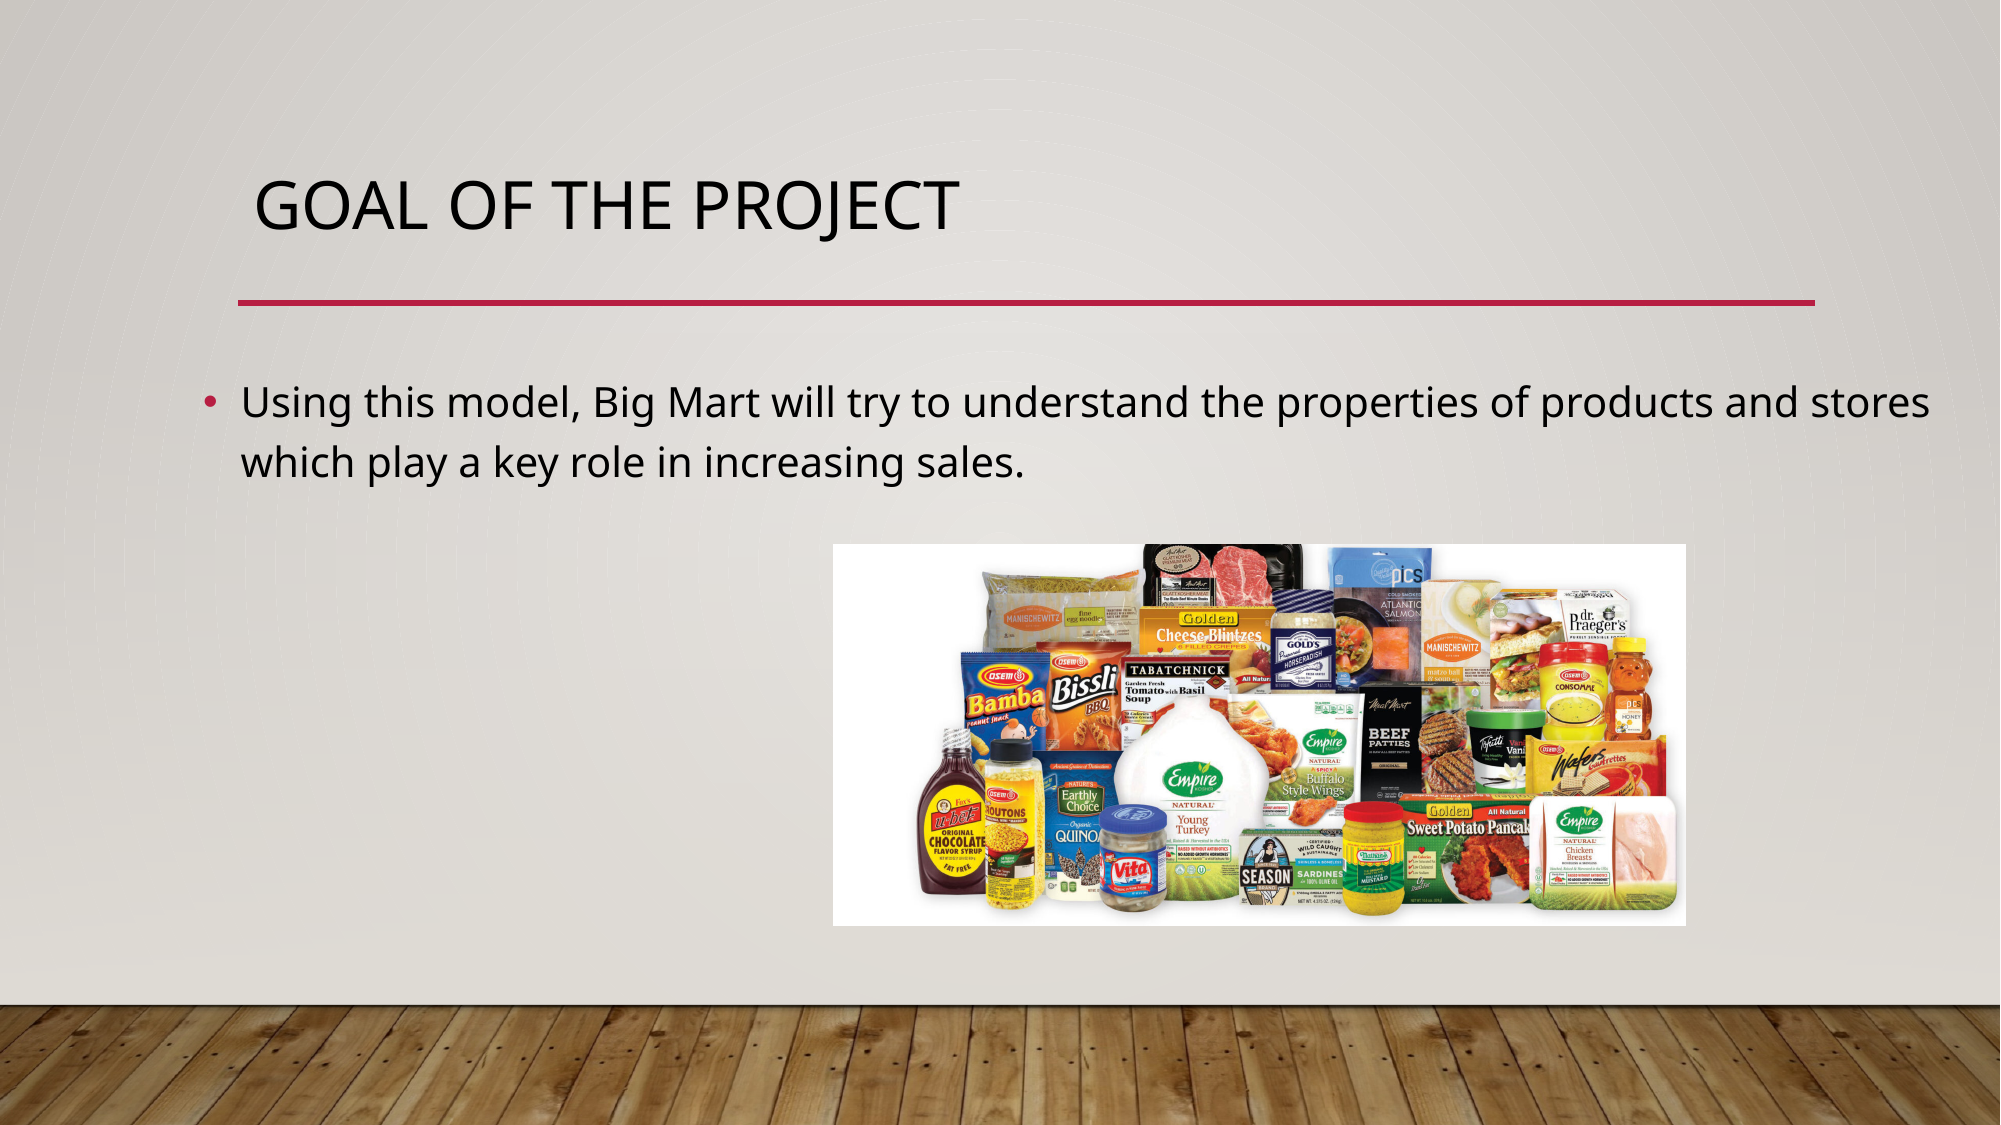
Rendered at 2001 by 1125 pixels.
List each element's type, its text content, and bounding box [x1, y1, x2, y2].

list Using this model, Big Mart will try to understand the properties of products and stores which play a key role in increasing sales. [188, 358, 1950, 767]
picture [0, 1005, 2000, 1125]
picture [833, 543, 1686, 927]
title Goal of the project [238, 164, 1814, 305]
